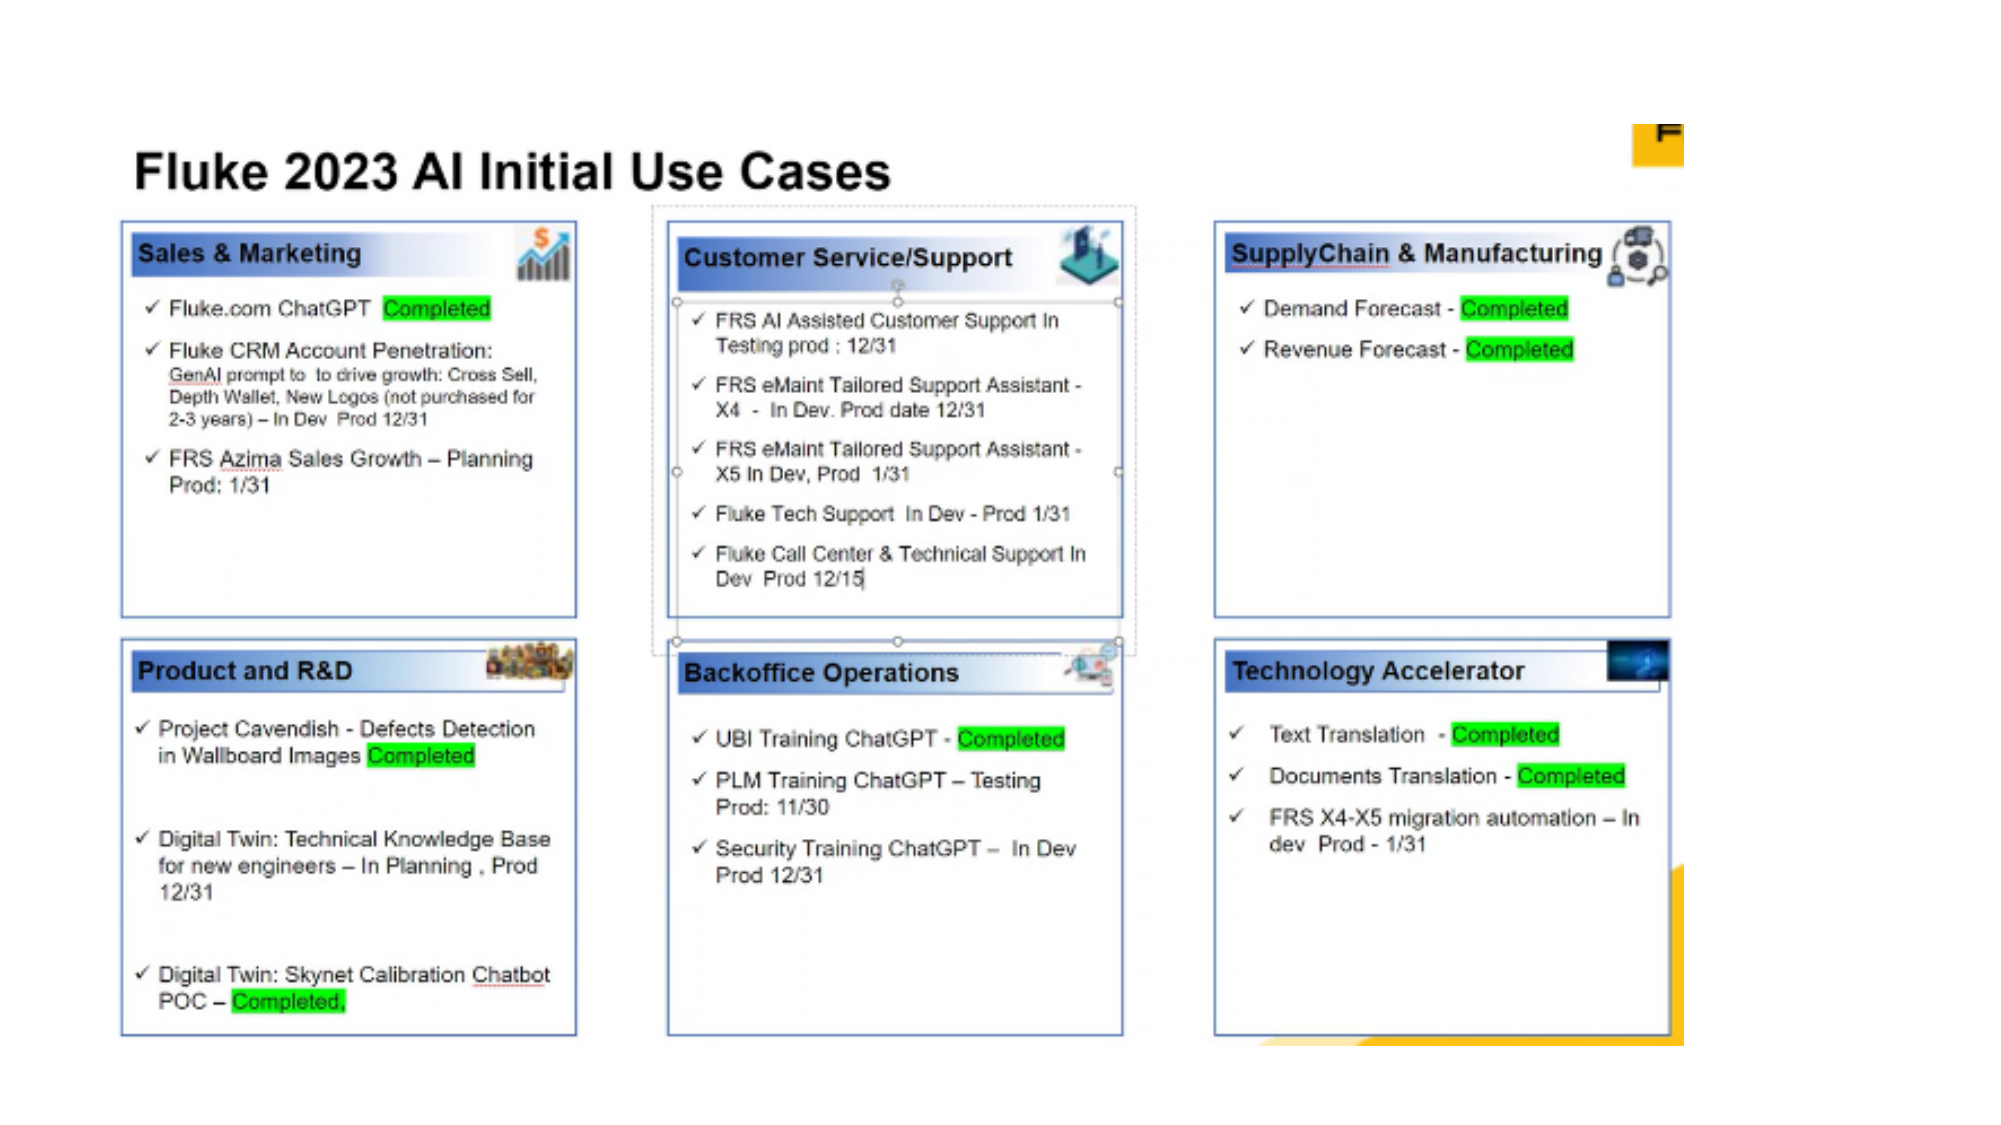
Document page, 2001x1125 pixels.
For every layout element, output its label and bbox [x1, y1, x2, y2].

picture [108, 124, 1684, 1046]
